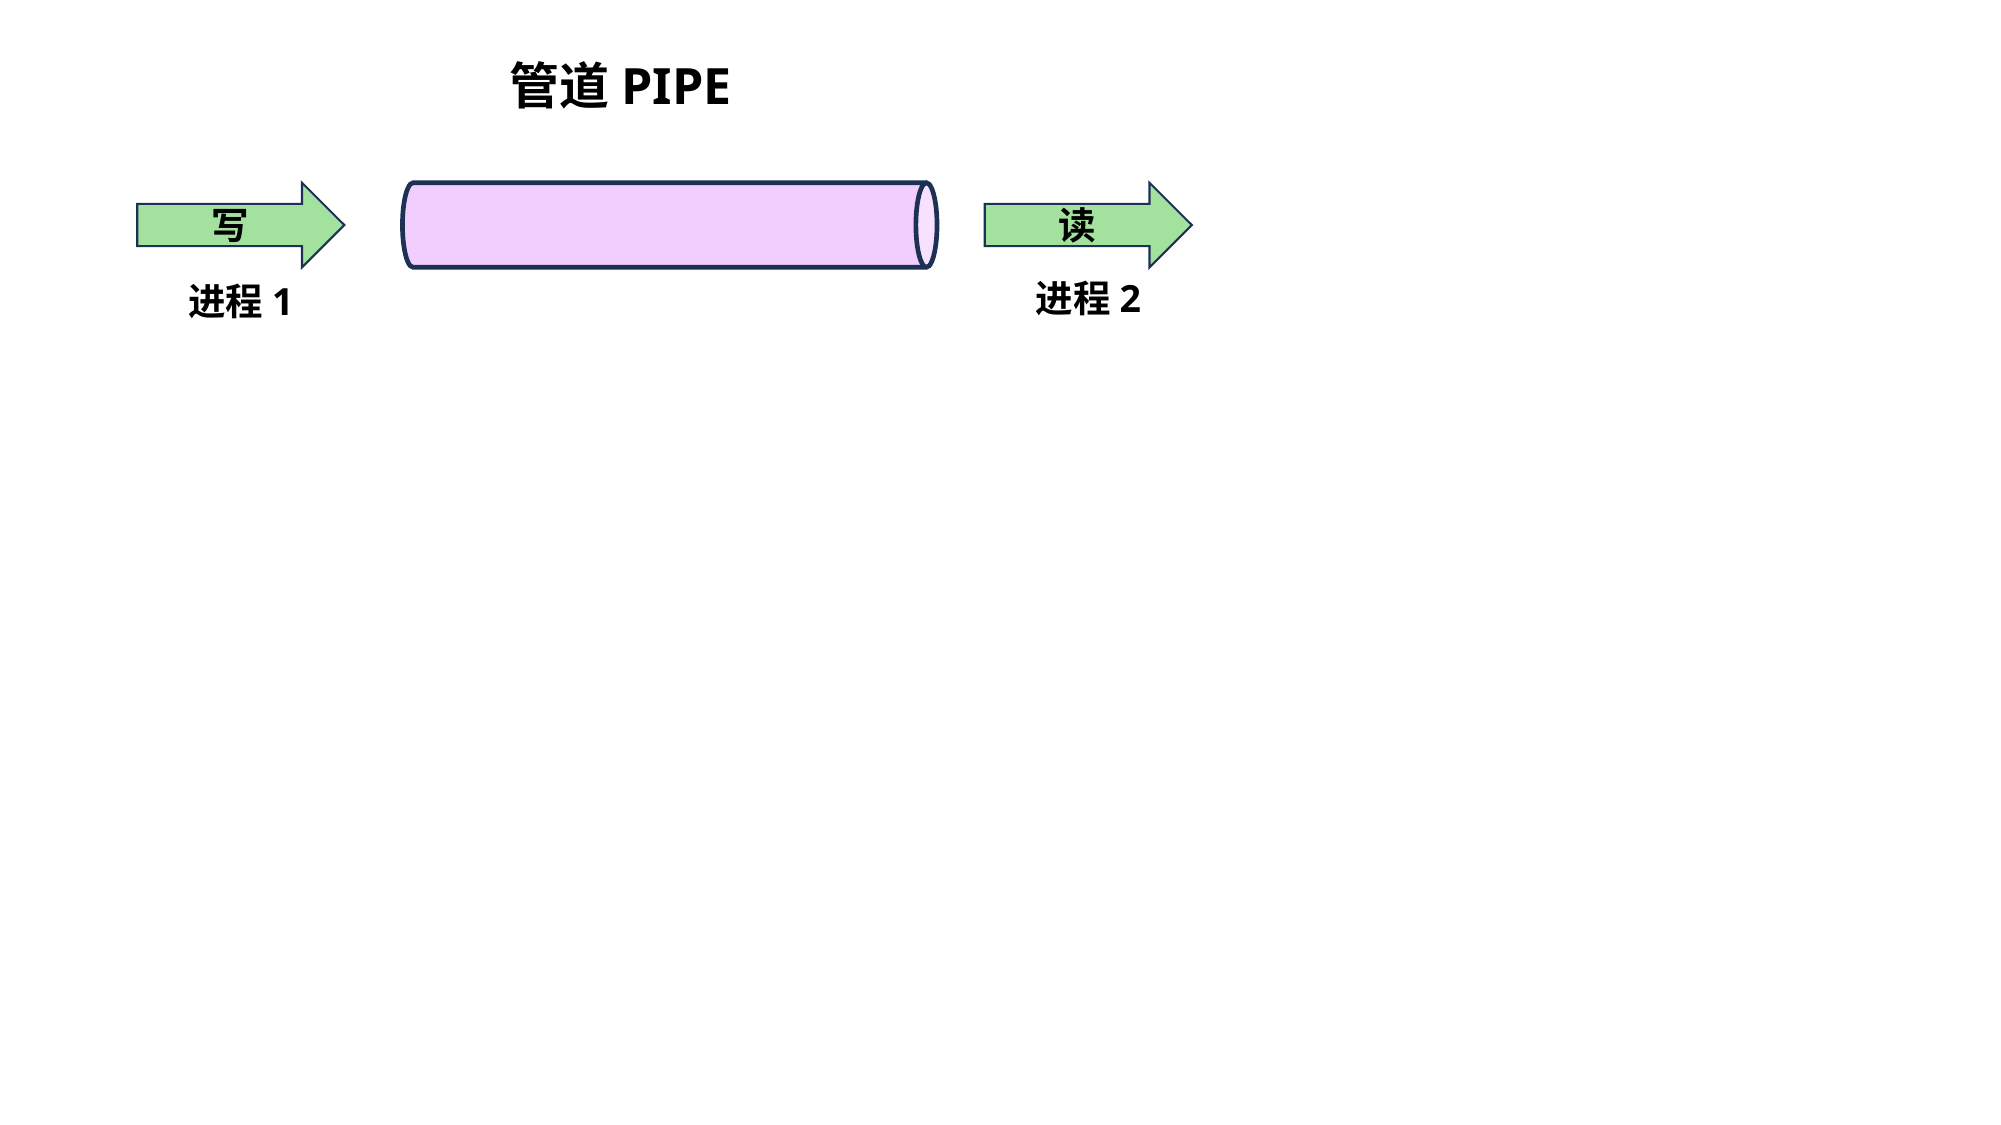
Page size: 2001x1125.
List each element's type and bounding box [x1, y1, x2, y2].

text_box [137, 47, 1192, 331]
